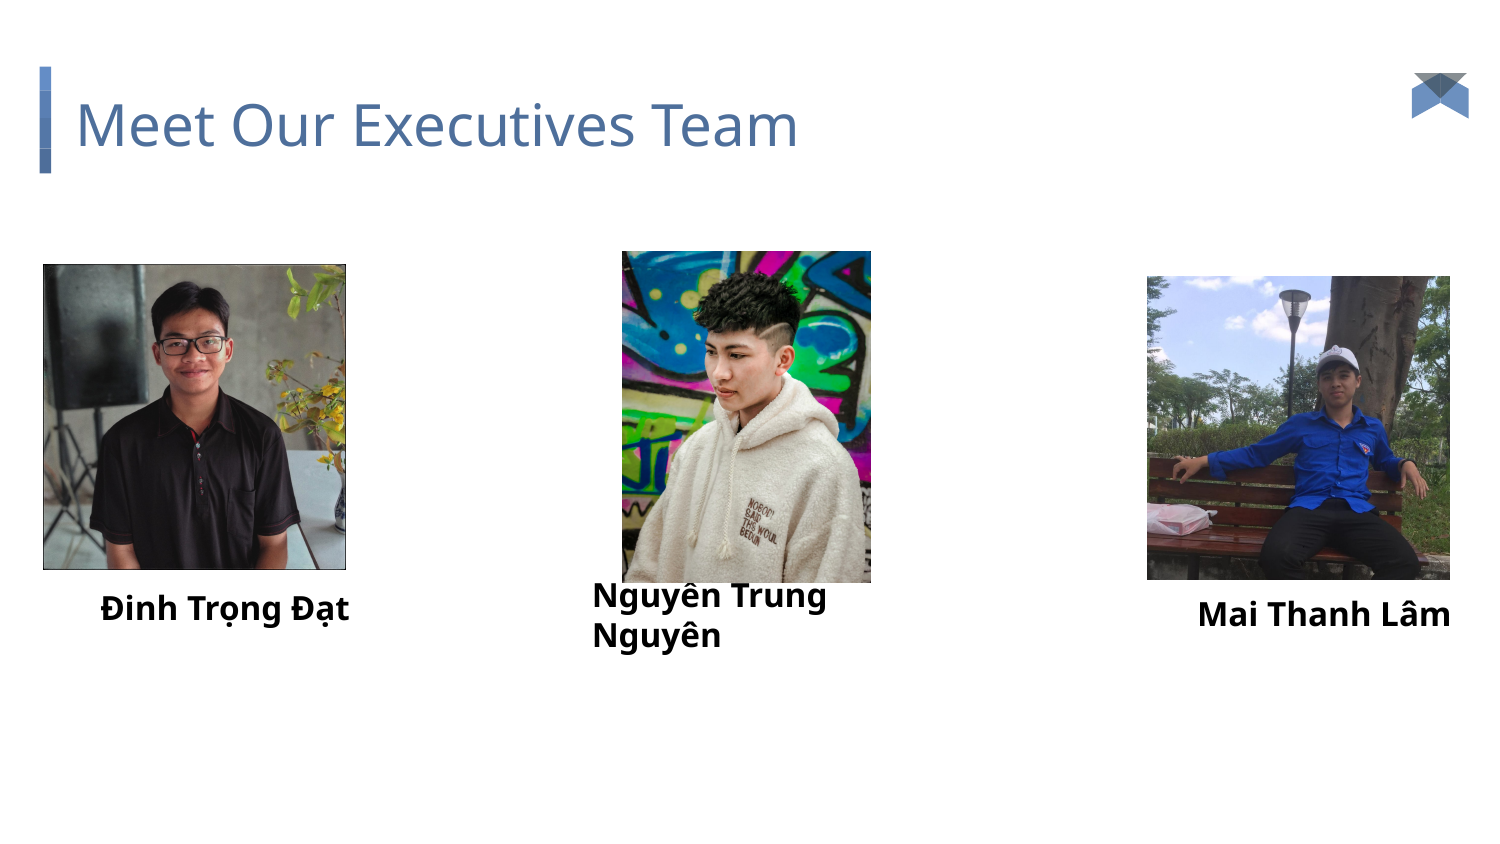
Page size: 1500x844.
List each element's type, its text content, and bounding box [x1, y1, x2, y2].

picture [811, 251, 871, 310]
picture [1146, 276, 1450, 580]
picture [685, 251, 700, 255]
text_box Đinh Trọng Đạt [85, 579, 407, 636]
picture [656, 255, 675, 261]
text_box Mai Thanh Lâm [1182, 585, 1500, 642]
title Meet Our Executives Team [60, 72, 1449, 167]
picture [621, 251, 871, 583]
picture [675, 344, 686, 354]
picture [621, 251, 721, 330]
picture [661, 332, 668, 338]
text_box Nguyễn Trung Nguyên [576, 585, 968, 642]
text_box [1417, 67, 1464, 125]
picture [688, 268, 700, 272]
picture [43, 264, 347, 570]
